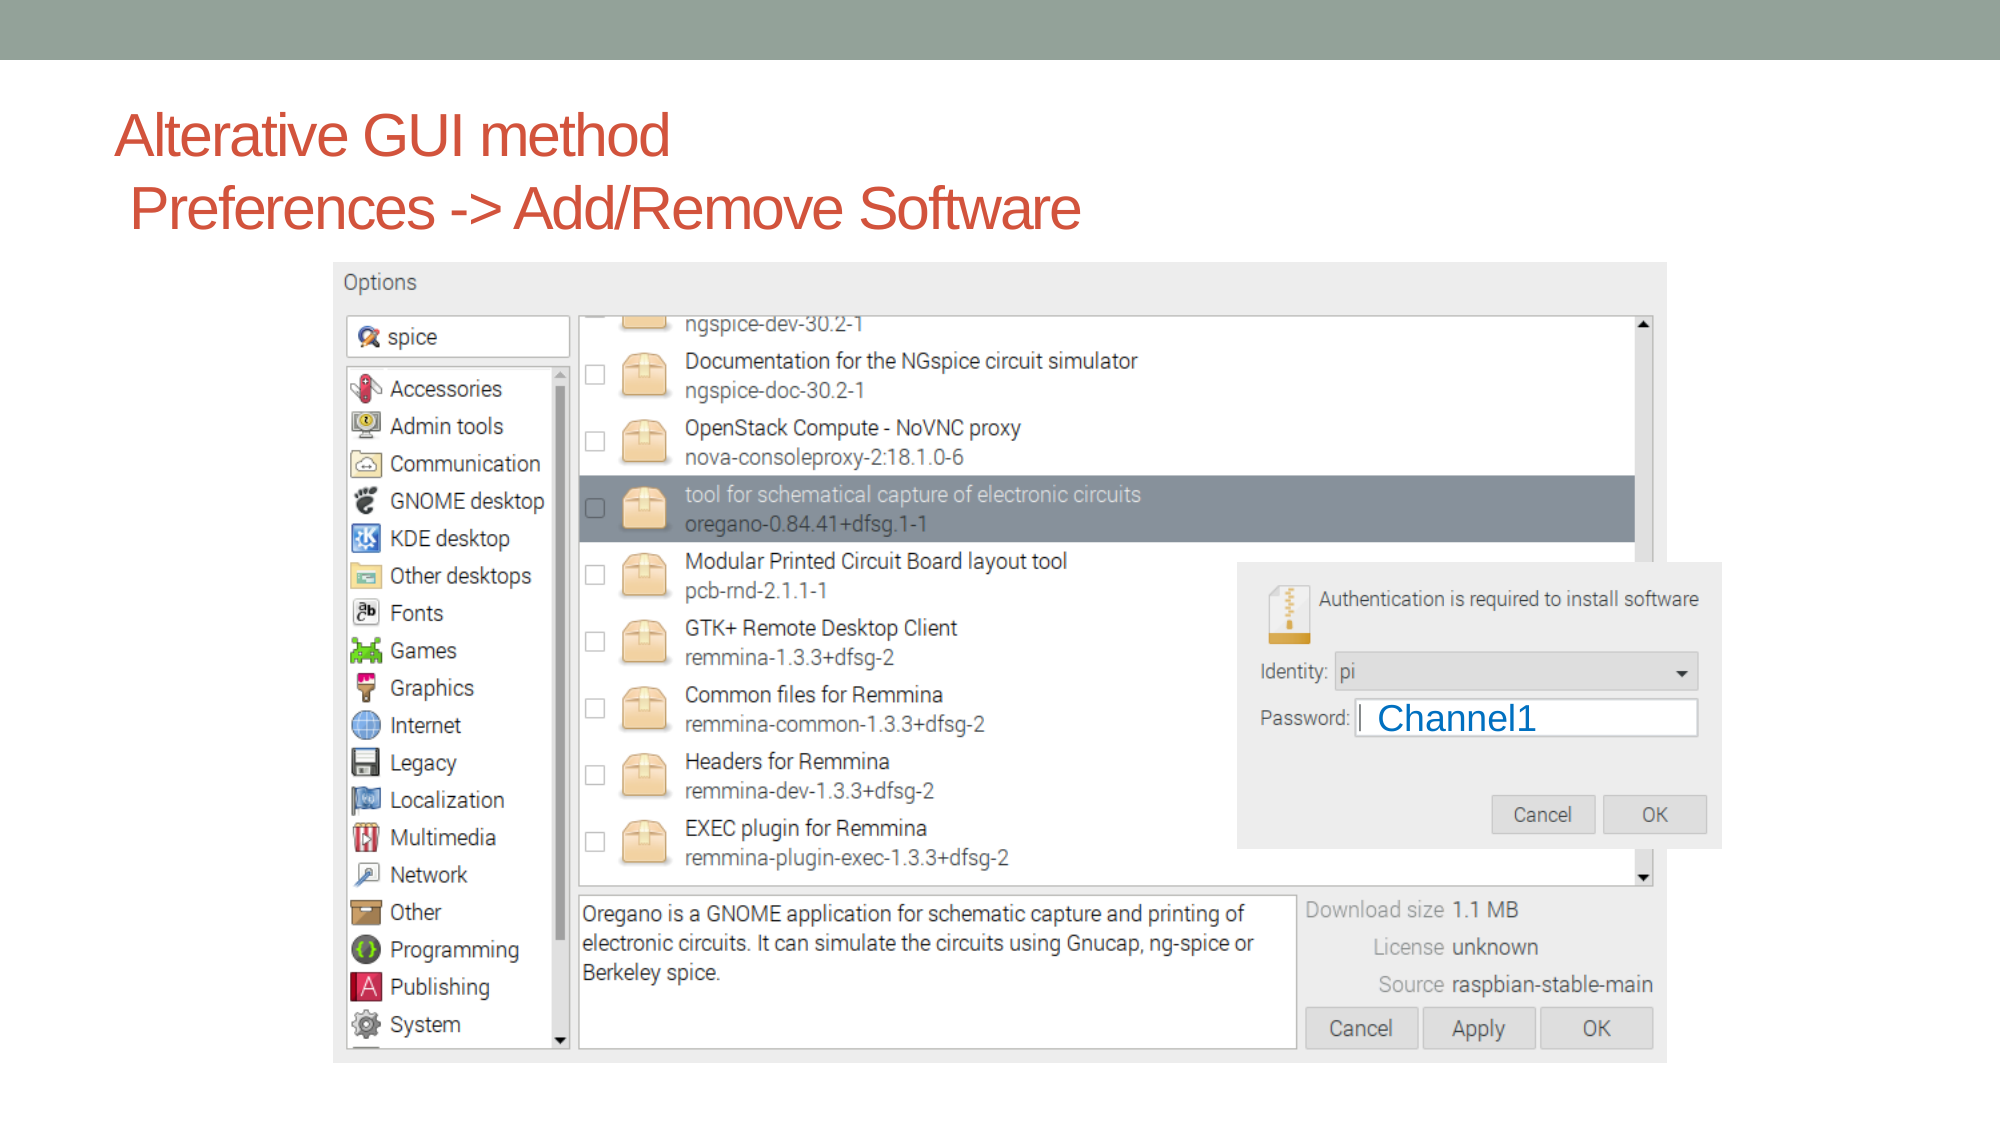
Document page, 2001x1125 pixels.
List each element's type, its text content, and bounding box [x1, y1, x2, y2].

title Alterative GUI method Preferences -> Add/Remove Software [99, 87, 1900, 250]
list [332, 262, 1667, 1063]
picture [1237, 562, 1723, 849]
